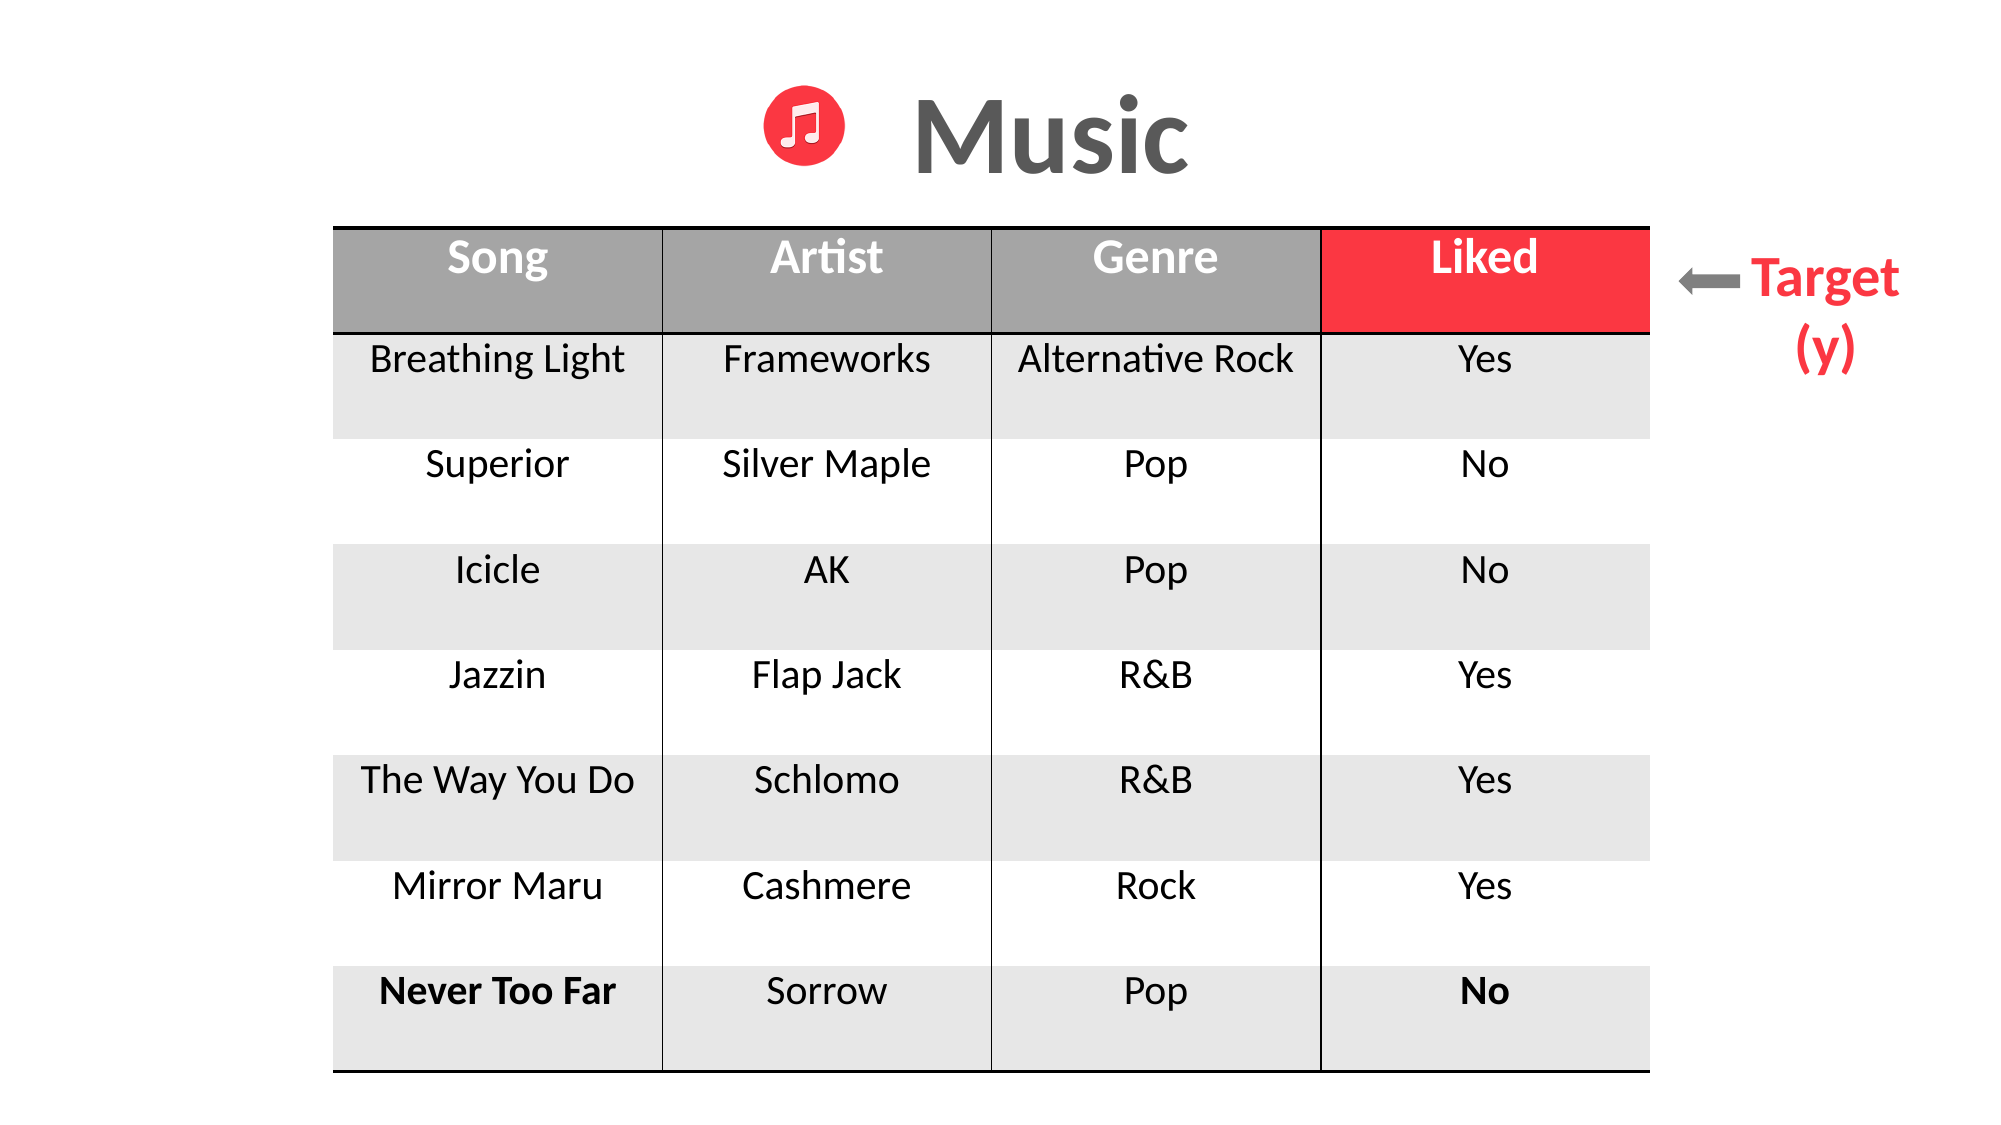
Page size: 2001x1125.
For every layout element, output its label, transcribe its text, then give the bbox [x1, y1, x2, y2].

table_cell Sorrow [663, 966, 991, 1070]
table_header Genre [992, 230, 1320, 332]
table_cell Pop [992, 439, 1320, 544]
picture [750, 72, 858, 180]
table_cell Jazzin [333, 650, 662, 755]
text_box [1677, 264, 1742, 298]
table_cell No [1322, 439, 1650, 544]
table_cell Yes [1322, 650, 1650, 755]
table_cell Mirror Maru [333, 861, 662, 966]
table_cell Breathing Light [333, 335, 662, 439]
table_cell Pop [992, 966, 1320, 1070]
table_cell Frameworks [663, 335, 991, 439]
table_header Liked [1322, 230, 1650, 332]
table_cell R&B [992, 755, 1320, 861]
table_cell The Way You Do [333, 755, 662, 861]
table_cell Icicle [333, 544, 662, 650]
table_cell Flap Jack [663, 650, 991, 755]
table_cell Yes [1322, 335, 1650, 439]
table_cell Yes [1322, 755, 1650, 861]
table_cell No [1322, 966, 1650, 1070]
table_header Artist [663, 230, 991, 332]
table_cell Rock [992, 861, 1320, 966]
table_cell No [1322, 544, 1650, 650]
table_cell Yes [1322, 861, 1650, 966]
table_cell Alternative Rock [992, 335, 1320, 439]
table_cell Cashmere [663, 861, 991, 966]
table_cell AK [663, 544, 991, 650]
table_cell R&B [992, 650, 1320, 755]
text_box Music [897, 53, 1206, 203]
table_cell Never Too Far [333, 966, 662, 1070]
table_cell Schlomo [663, 755, 991, 861]
table_cell Pop [992, 544, 1320, 650]
table_cell Superior [333, 439, 662, 544]
text_box Target (y) [1736, 230, 1916, 386]
table_cell Silver Maple [663, 439, 991, 544]
table_header Song [333, 230, 662, 332]
